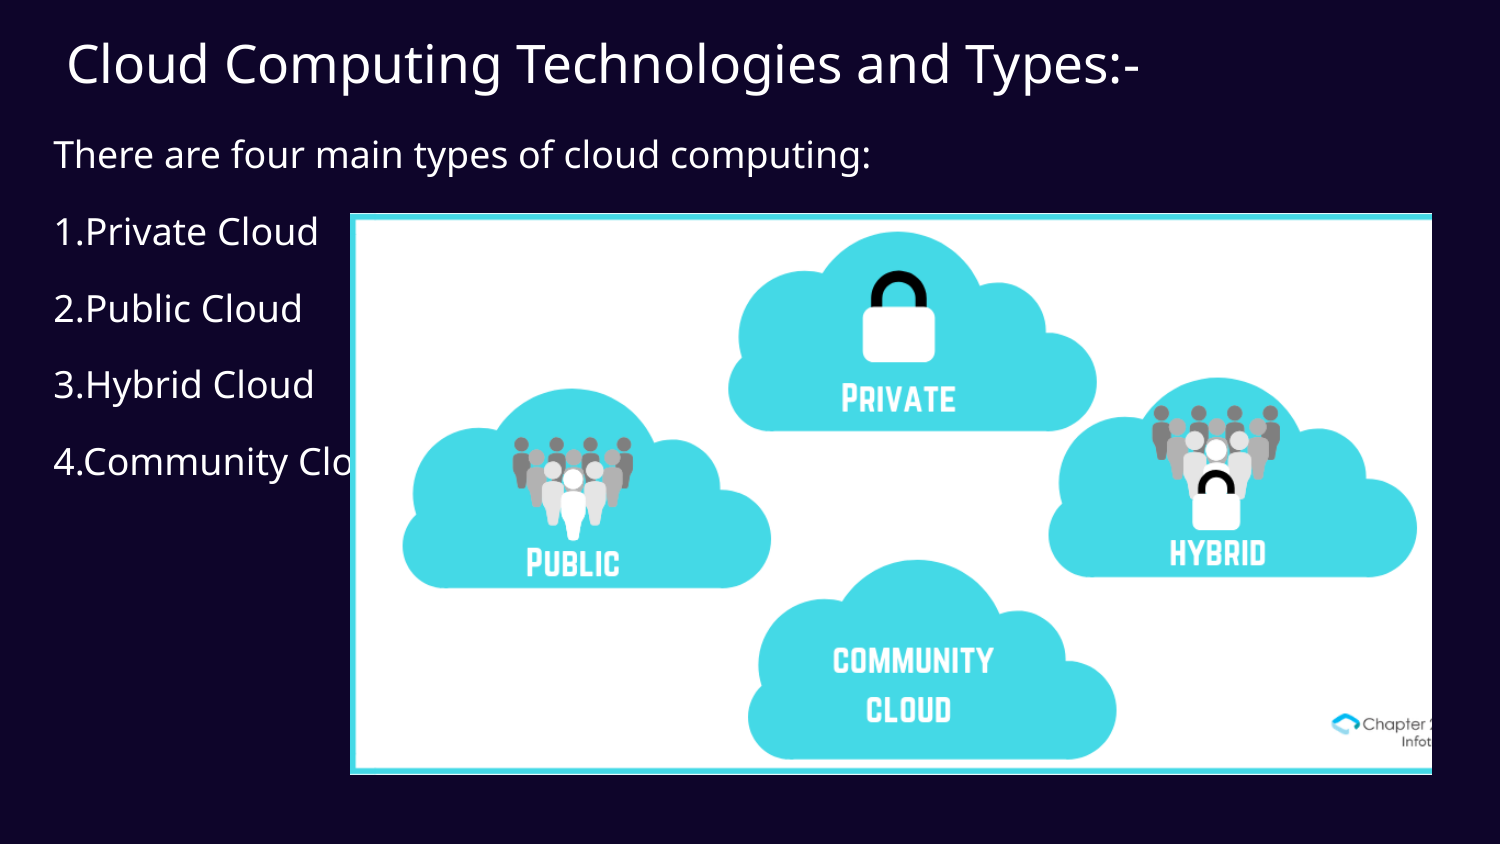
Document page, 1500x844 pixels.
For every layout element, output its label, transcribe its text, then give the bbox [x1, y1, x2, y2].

list There are four main types of cloud computing: 1.Private Cloud 2.Public Cloud 3.Hybrid Cloud 4.Community Cloud [38, 109, 1449, 793]
picture [349, 213, 1433, 776]
title Cloud Computing Technologies and Types:- [51, 15, 1449, 109]
